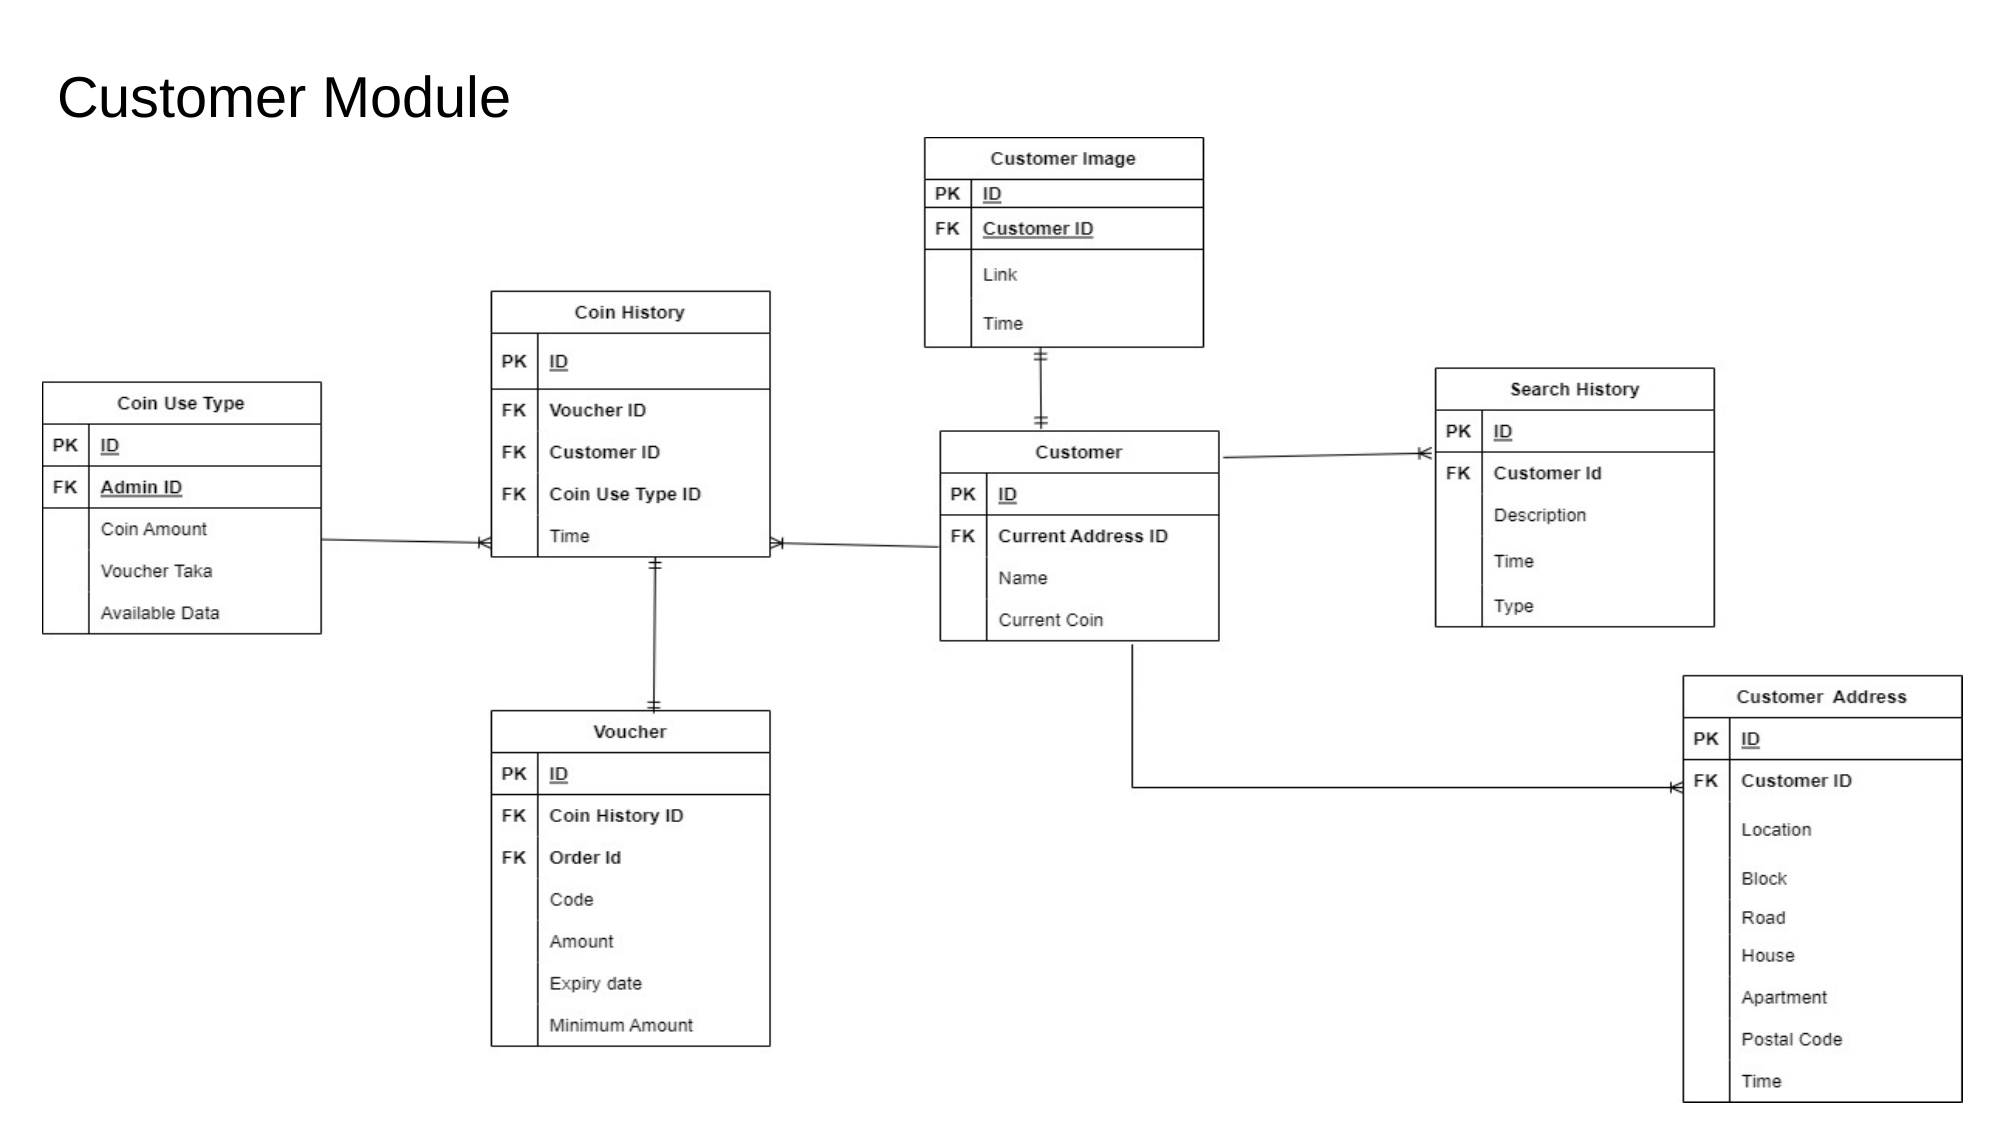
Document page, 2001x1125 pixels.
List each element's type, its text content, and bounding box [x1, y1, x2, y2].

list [41, 137, 1963, 1104]
title Customer Module [42, 59, 1863, 135]
